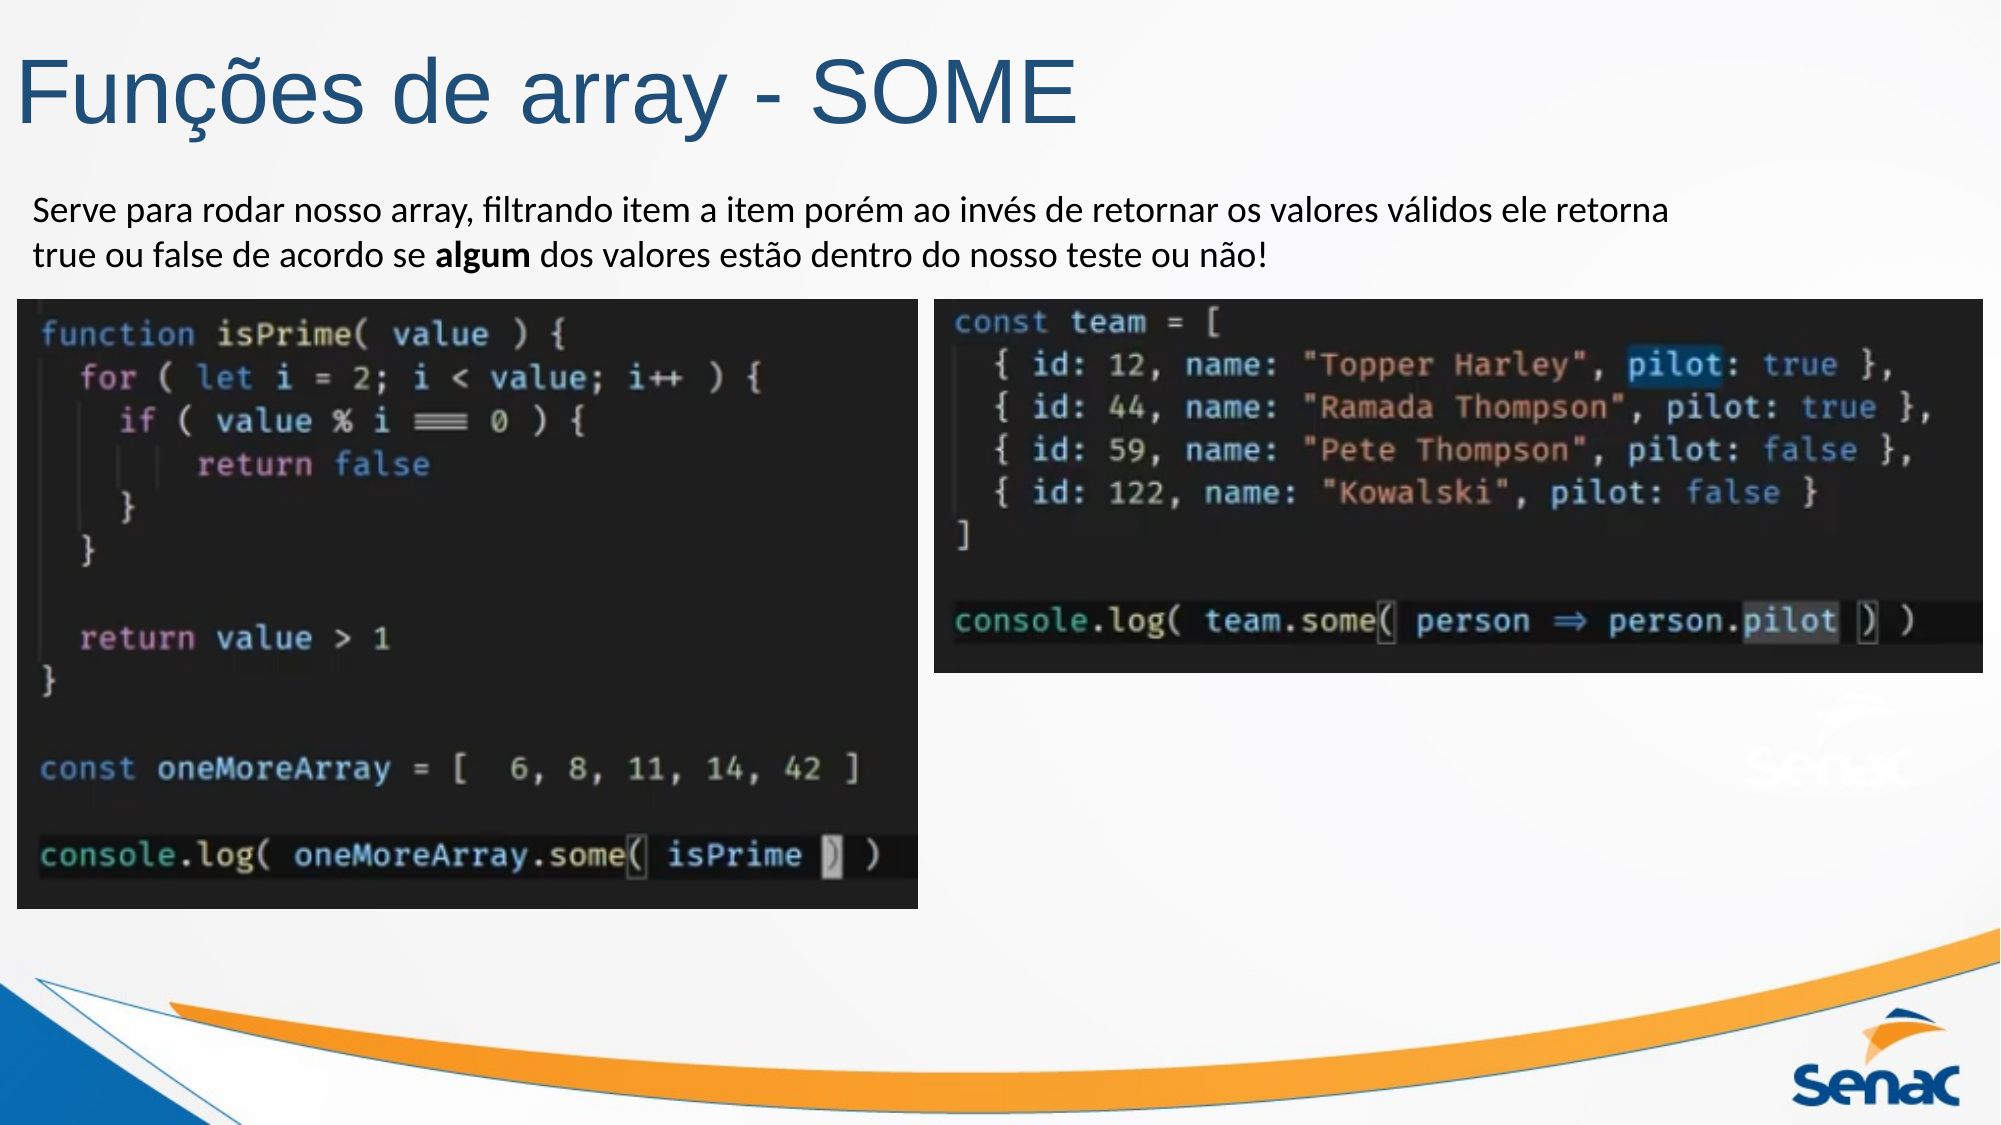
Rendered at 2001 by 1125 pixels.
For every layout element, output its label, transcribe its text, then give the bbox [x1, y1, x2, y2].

text_box Serve para rodar nosso array, filtrando item a item porém ao invés de retornar os valores válidos ele retorna true ou false de acordo se algum dos valores estão dentro do nosso teste ou não! [17, 177, 1690, 283]
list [17, 299, 918, 909]
picture [0, 0, 2001, 1125]
title Funções de array - SOME [0, 25, 2000, 162]
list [934, 299, 1983, 673]
